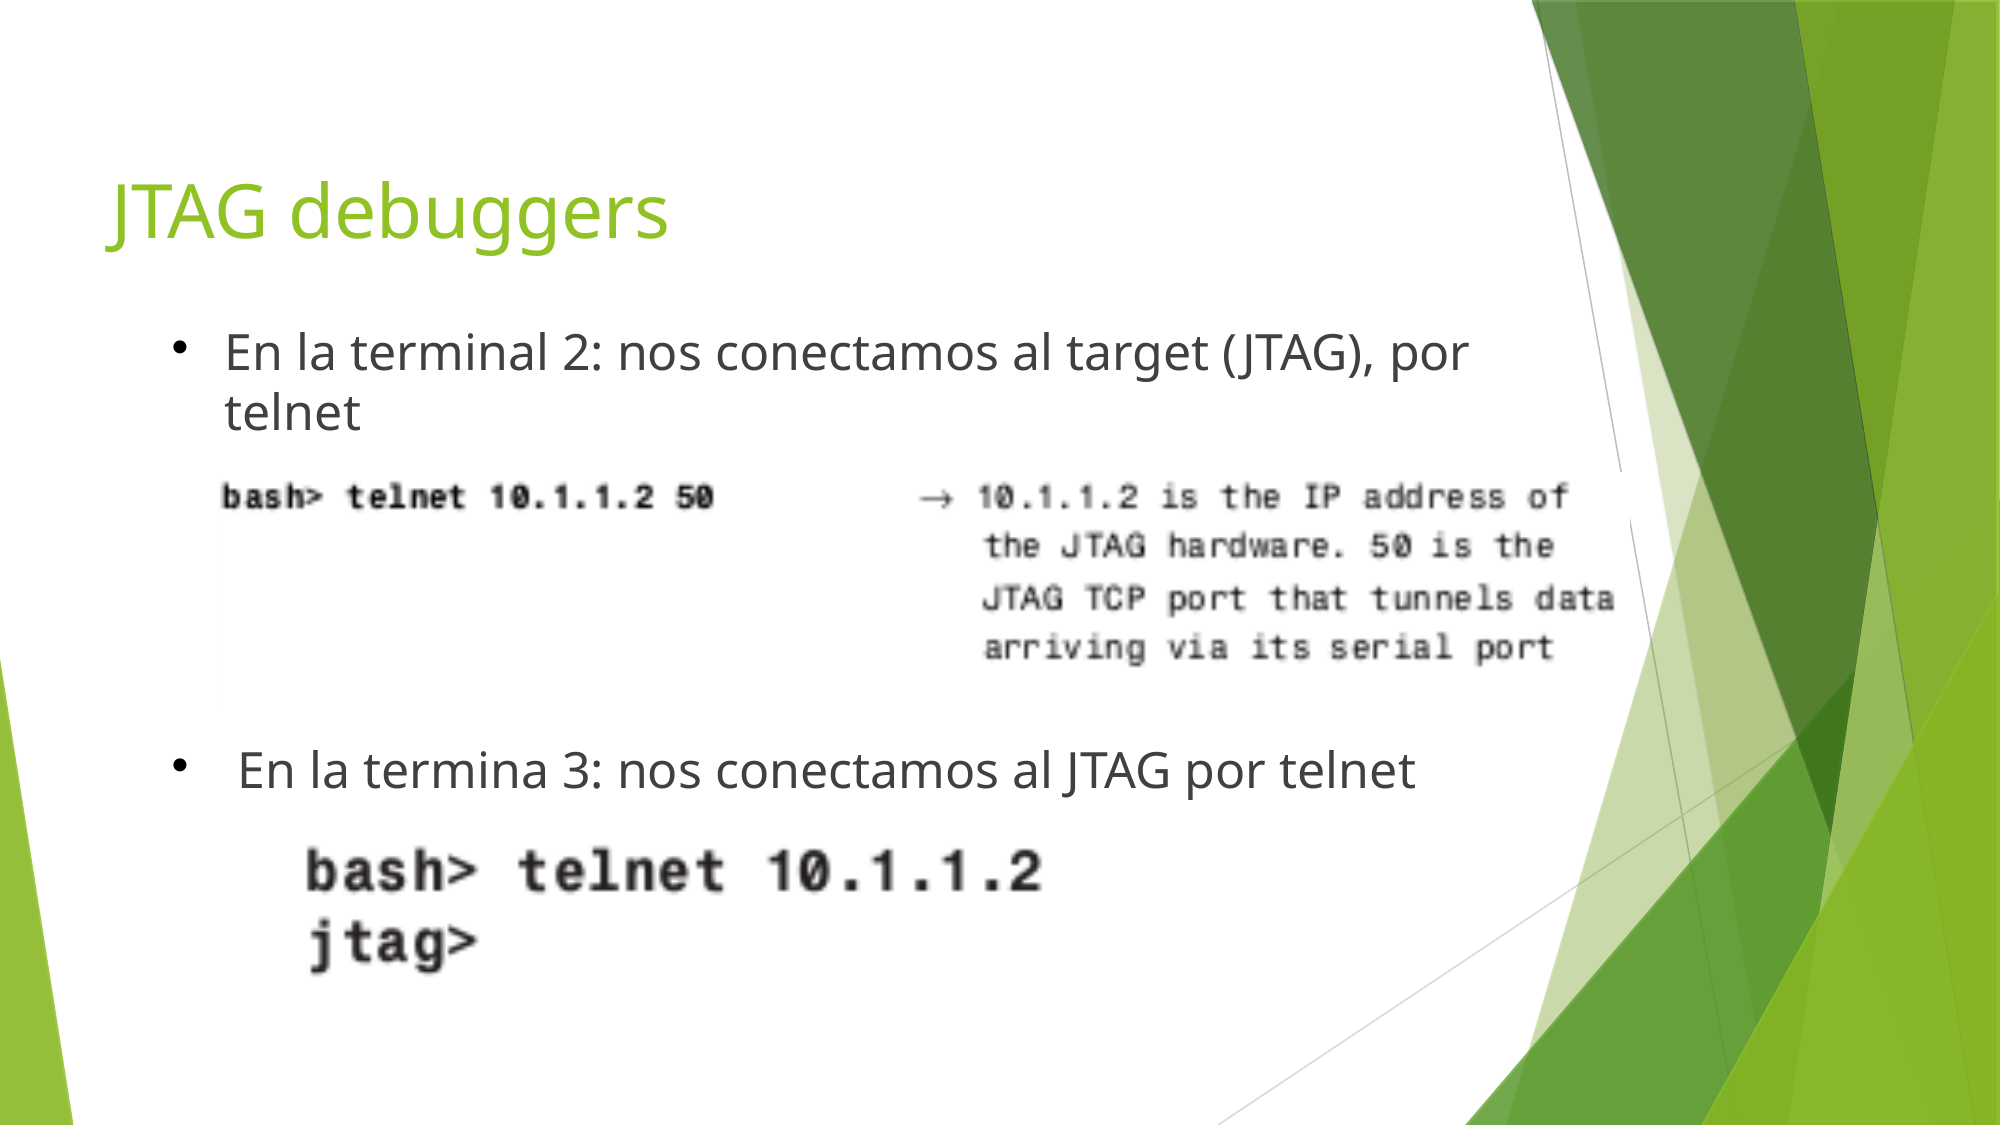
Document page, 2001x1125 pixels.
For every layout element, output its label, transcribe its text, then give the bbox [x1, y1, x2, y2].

picture [283, 814, 1061, 1100]
text_box JTAG debuggers [111, 99, 1522, 317]
picture [214, 472, 1630, 709]
text_box En la terminal 2: nos conectamos al target (JTAG), por telnet En la termina 3: nos conectamos al JTAG por telnet [153, 320, 1565, 957]
